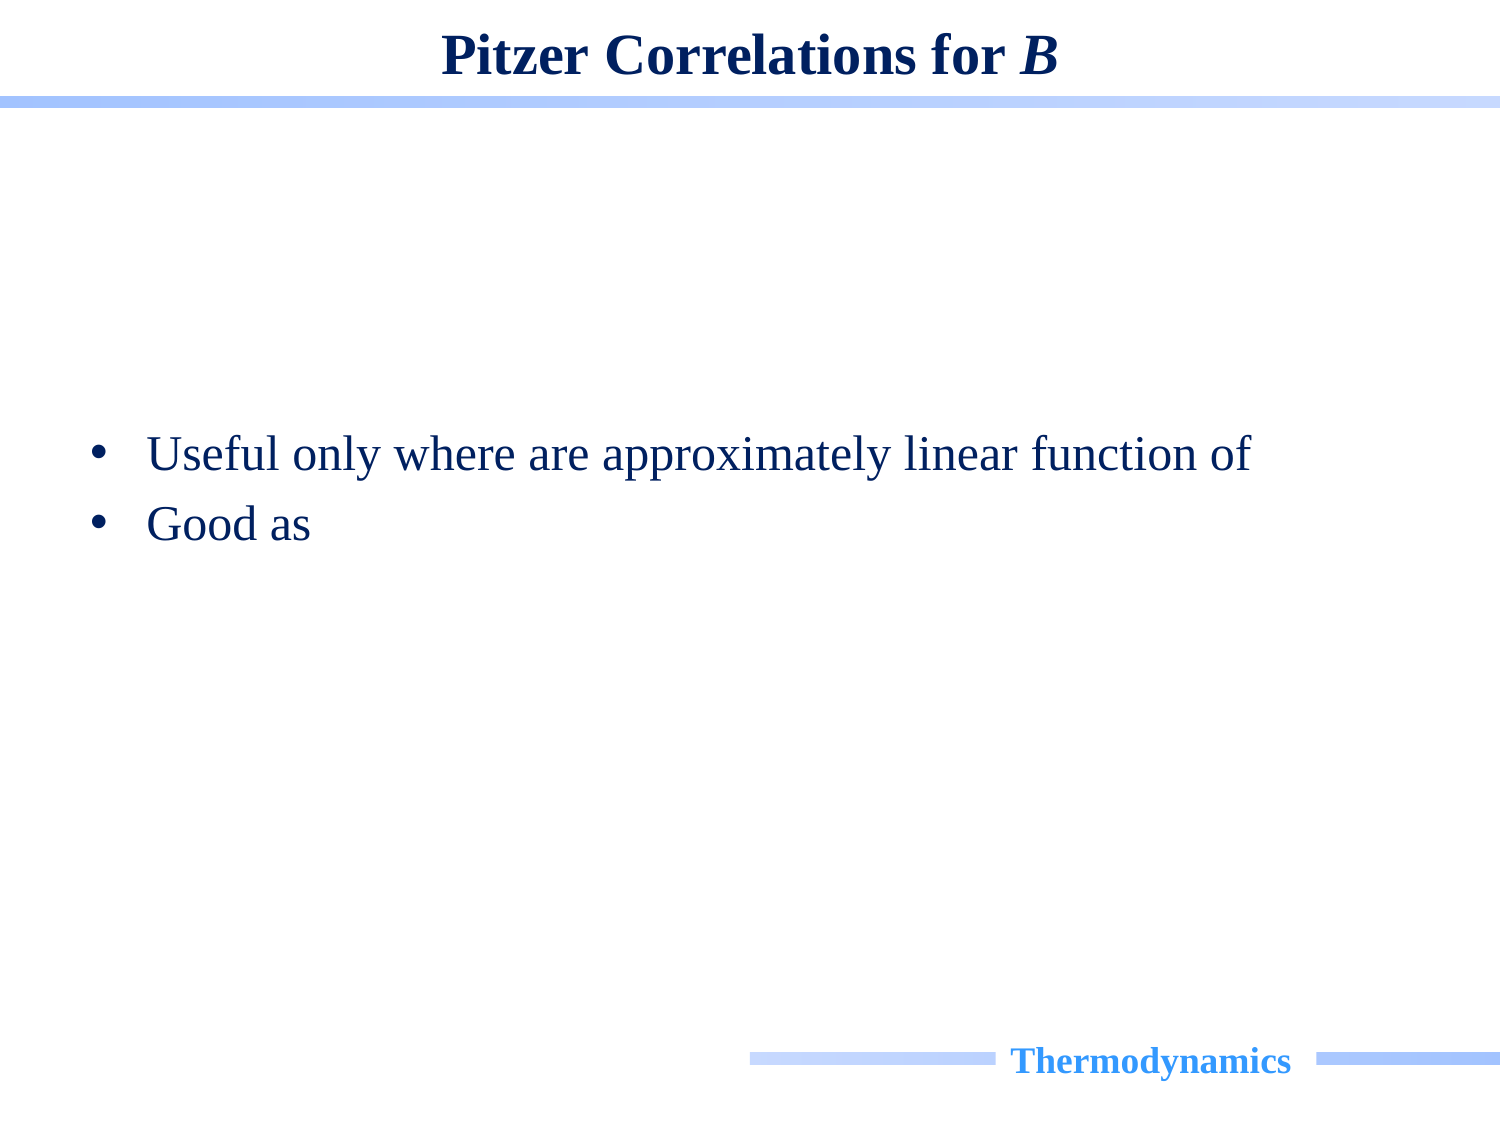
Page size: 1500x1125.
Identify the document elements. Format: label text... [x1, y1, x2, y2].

title Pitzer Correlations for B [228, 25, 1272, 77]
